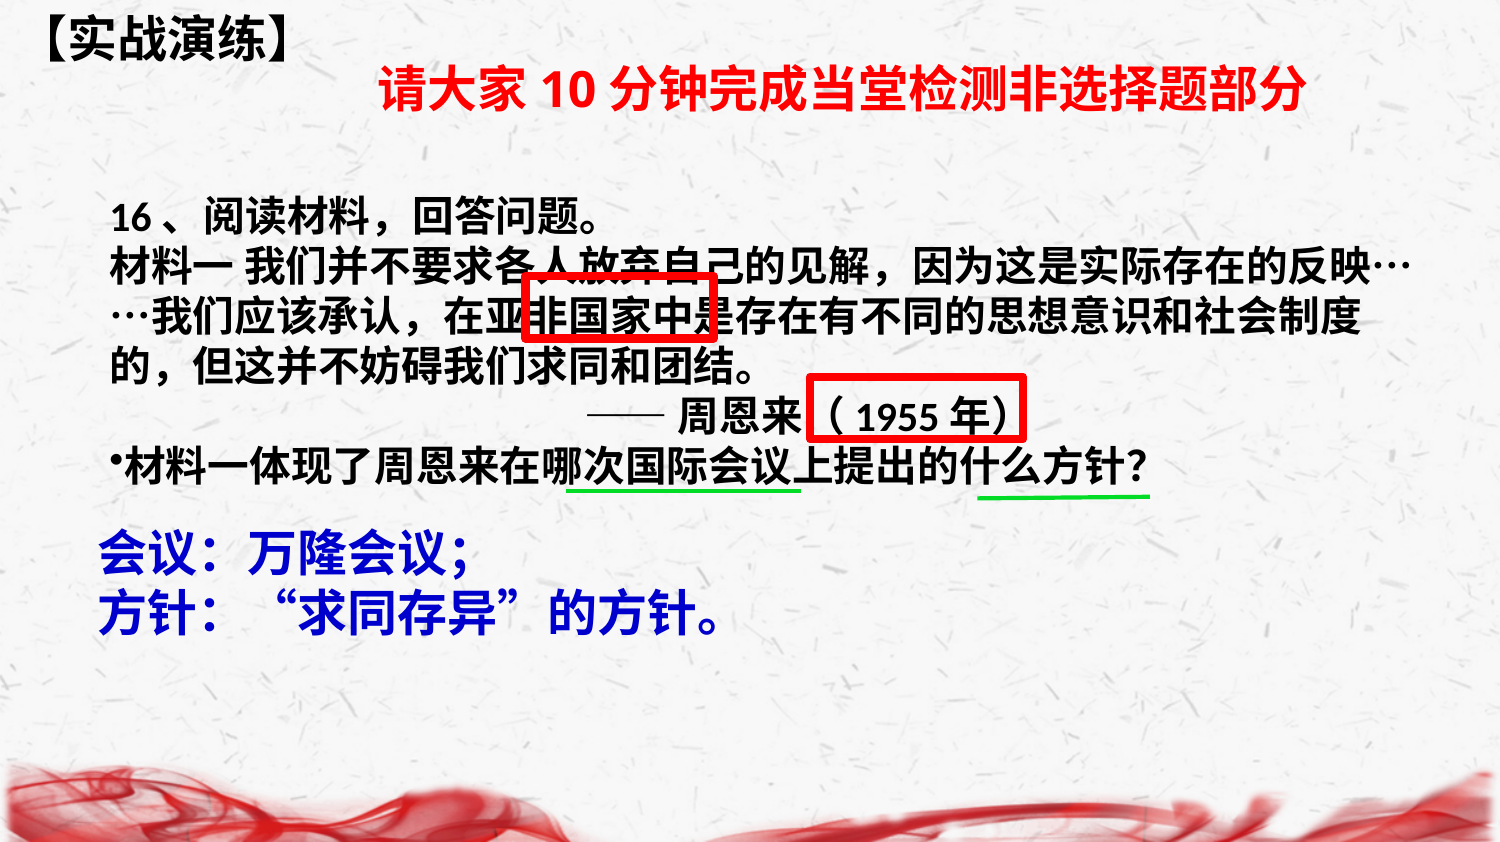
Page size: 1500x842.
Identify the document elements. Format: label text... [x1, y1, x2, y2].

picture [0, 0, 1500, 842]
text_box 会议：万隆会议； 方针：“求同存异”的方针。 [82, 514, 763, 650]
text_box [810, 376, 1023, 440]
text_box 16、阅读材料，回答问题。 材料一 我们并不要求各人放弃自己的见解，因为这是实际存在的反映……我们应该承认，在亚非国家中是存在有不同的思想意识和社会制度的，但这并不妨碍我们求同和团结。 ——周恩来（1955年） 材料一体现了周恩来在哪次国际会议上提出的什么方针？ [94, 181, 1434, 497]
text_box 【实战演练】 [2, 0, 333, 75]
text_box 请大家10分钟完成当堂检测非选择题部分 [362, 49, 1500, 125]
text_box [525, 276, 714, 339]
